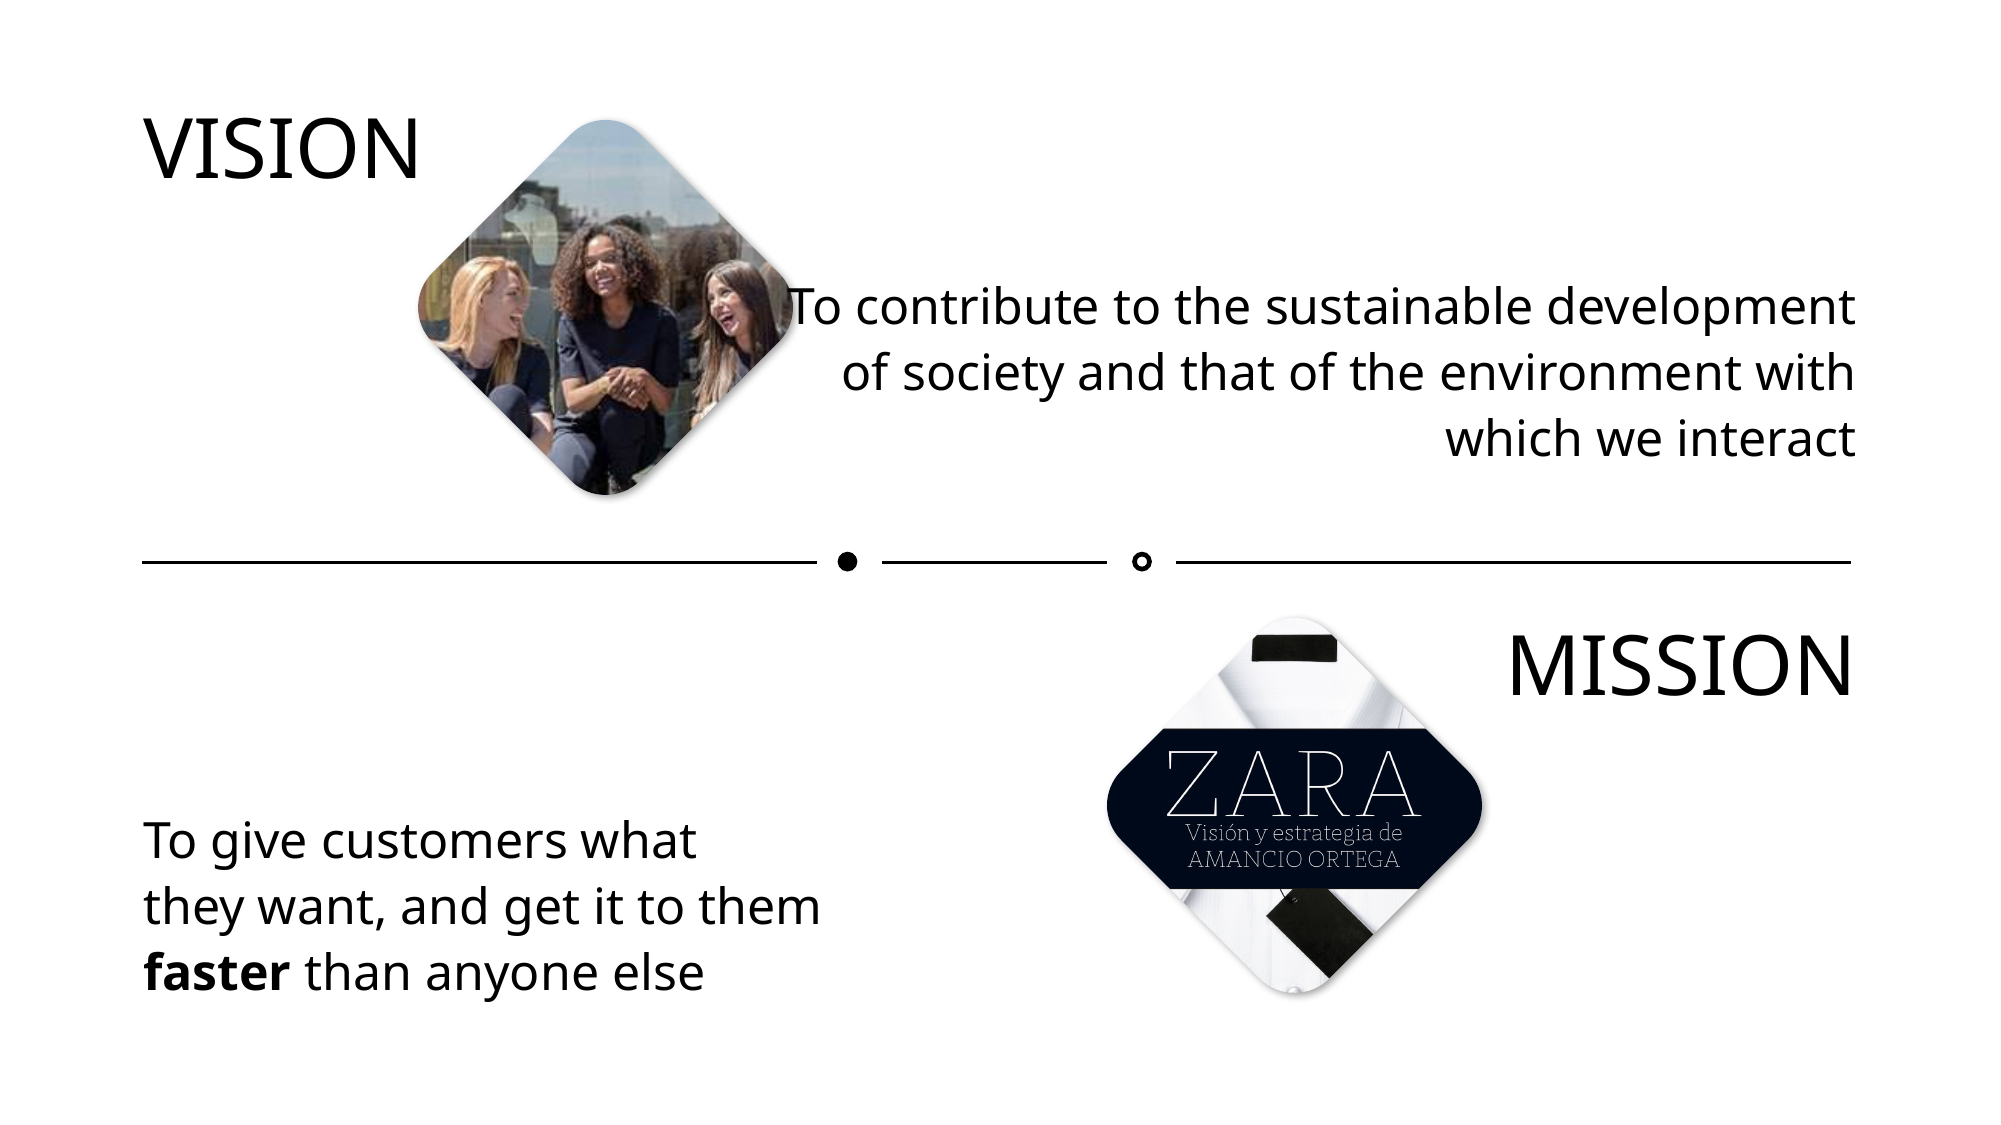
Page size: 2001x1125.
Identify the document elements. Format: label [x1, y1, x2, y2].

text_box [128, 88, 1872, 1005]
